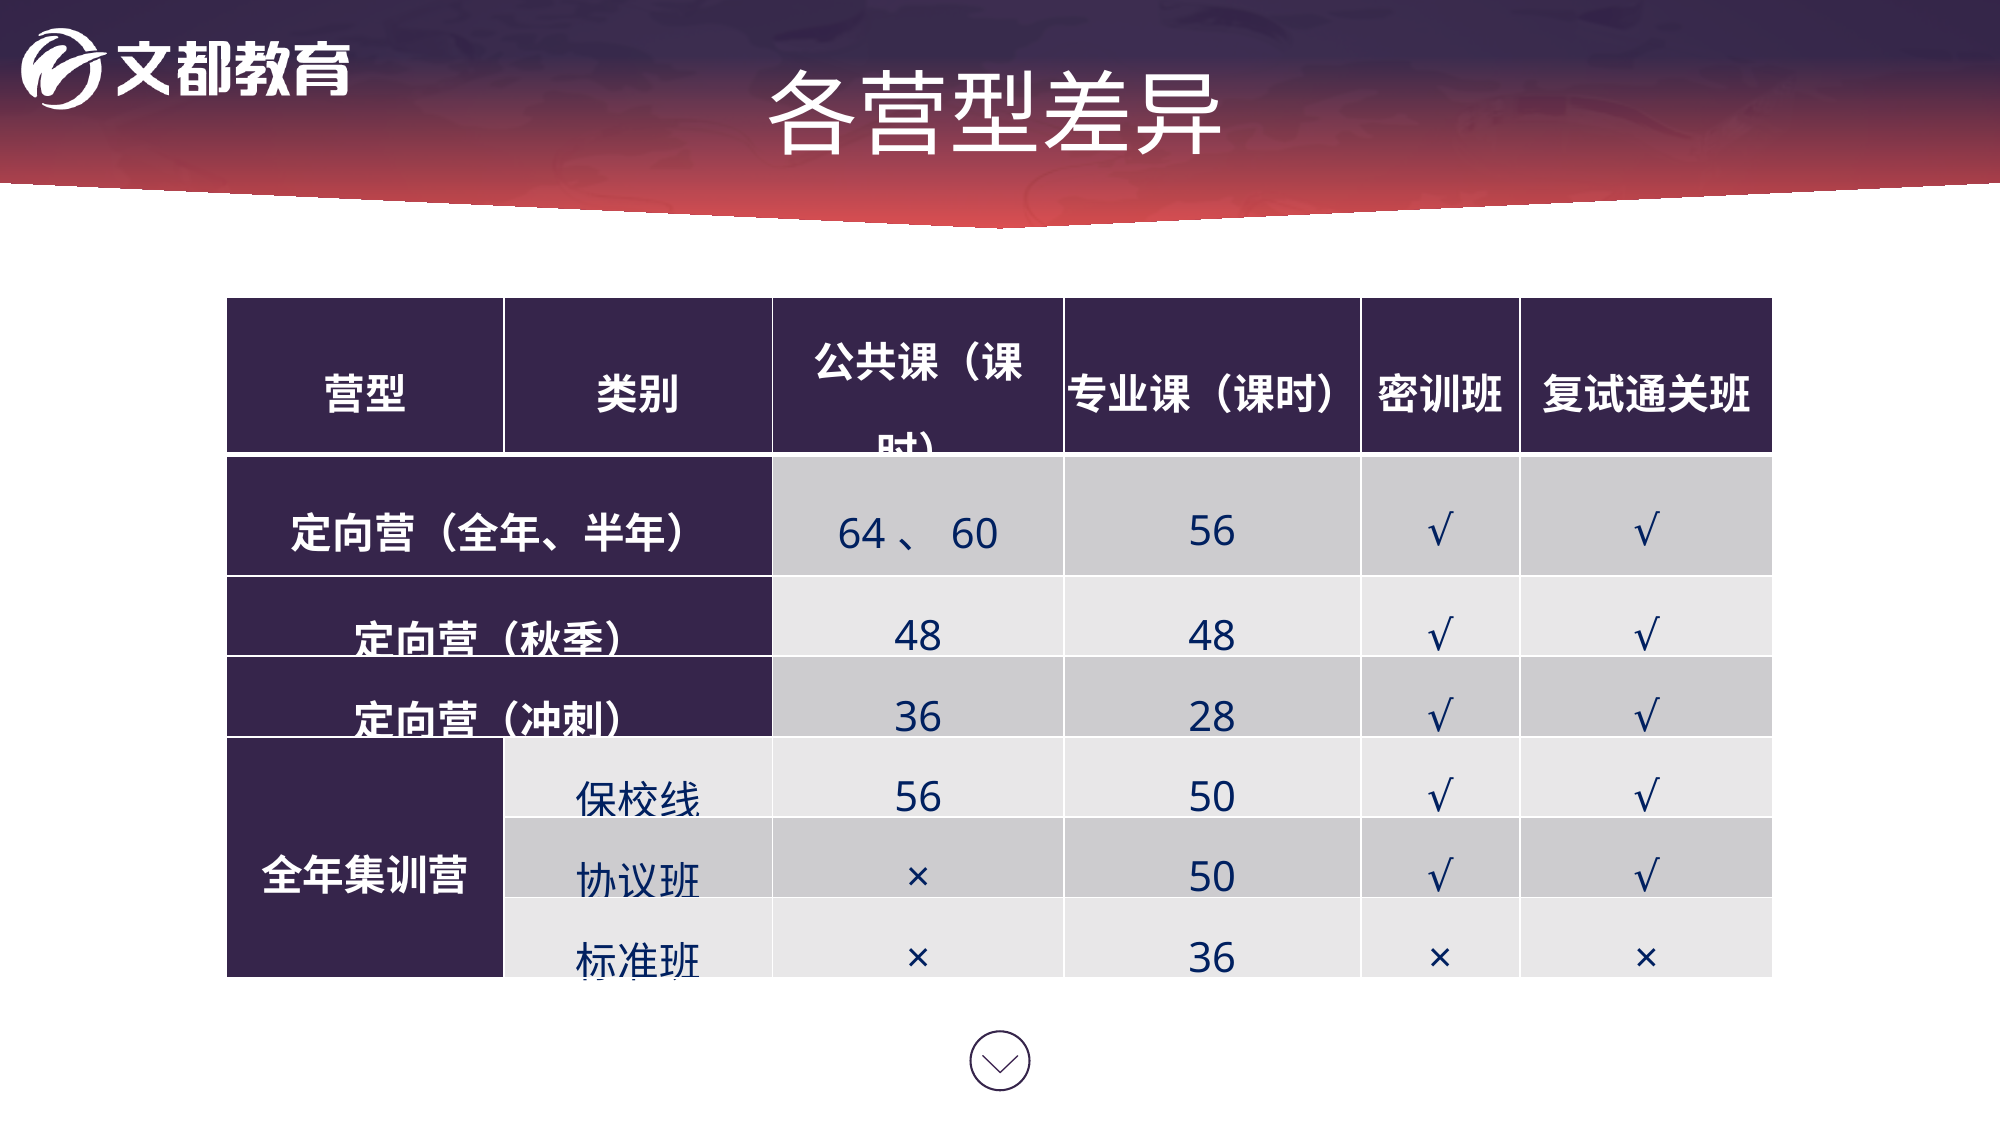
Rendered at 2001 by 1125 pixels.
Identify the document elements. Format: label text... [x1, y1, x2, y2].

table_header 公共课（课时） [773, 298, 1063, 452]
picture [981, 1042, 1019, 1079]
table_header 专业课（课时） [1065, 298, 1360, 452]
table_cell 定向营（秋季） [227, 577, 772, 655]
table_cell √ [1521, 577, 1772, 655]
table_cell × [1362, 898, 1519, 977]
text_box 各营型差异 [751, 48, 1254, 174]
table_cell √ [1521, 657, 1772, 736]
table_cell 28 [1065, 657, 1360, 736]
table_cell 36 [773, 657, 1063, 736]
table_cell 48 [773, 577, 1063, 655]
table_cell × [773, 818, 1063, 897]
table_cell 48 [1065, 577, 1360, 655]
table_cell 56 [773, 738, 1063, 816]
table_cell √ [1521, 818, 1772, 897]
table_cell √ [1362, 738, 1519, 816]
table_cell 协议班 [505, 818, 772, 897]
table_cell 64、60 [773, 457, 1063, 575]
table_header 营型 [227, 298, 503, 452]
table_cell × [773, 898, 1063, 977]
table_cell √ [1362, 818, 1519, 897]
picture [0, 13, 376, 119]
table_cell 50 [1065, 818, 1360, 897]
table_cell 标准班 [505, 898, 772, 977]
table_cell √ [1521, 457, 1772, 575]
table_header 密训班 [1362, 298, 1519, 452]
table_cell √ [1362, 457, 1519, 575]
table_cell 定向营（冲刺） [227, 657, 772, 736]
table_cell 50 [1065, 738, 1360, 816]
table_cell √ [1362, 577, 1519, 655]
table_header 类别 [505, 298, 772, 452]
table_cell 定向营（全年、半年） [227, 457, 772, 575]
table_cell 全年集训营 [227, 738, 503, 977]
table_cell √ [1362, 657, 1519, 736]
table_cell 56 [1065, 457, 1360, 575]
table_cell 36 [1065, 898, 1360, 977]
table_cell 保校线 [505, 738, 772, 816]
table_cell √ [1521, 738, 1772, 816]
table_header 复试通关班 [1521, 298, 1772, 452]
table_cell × [1521, 898, 1772, 977]
